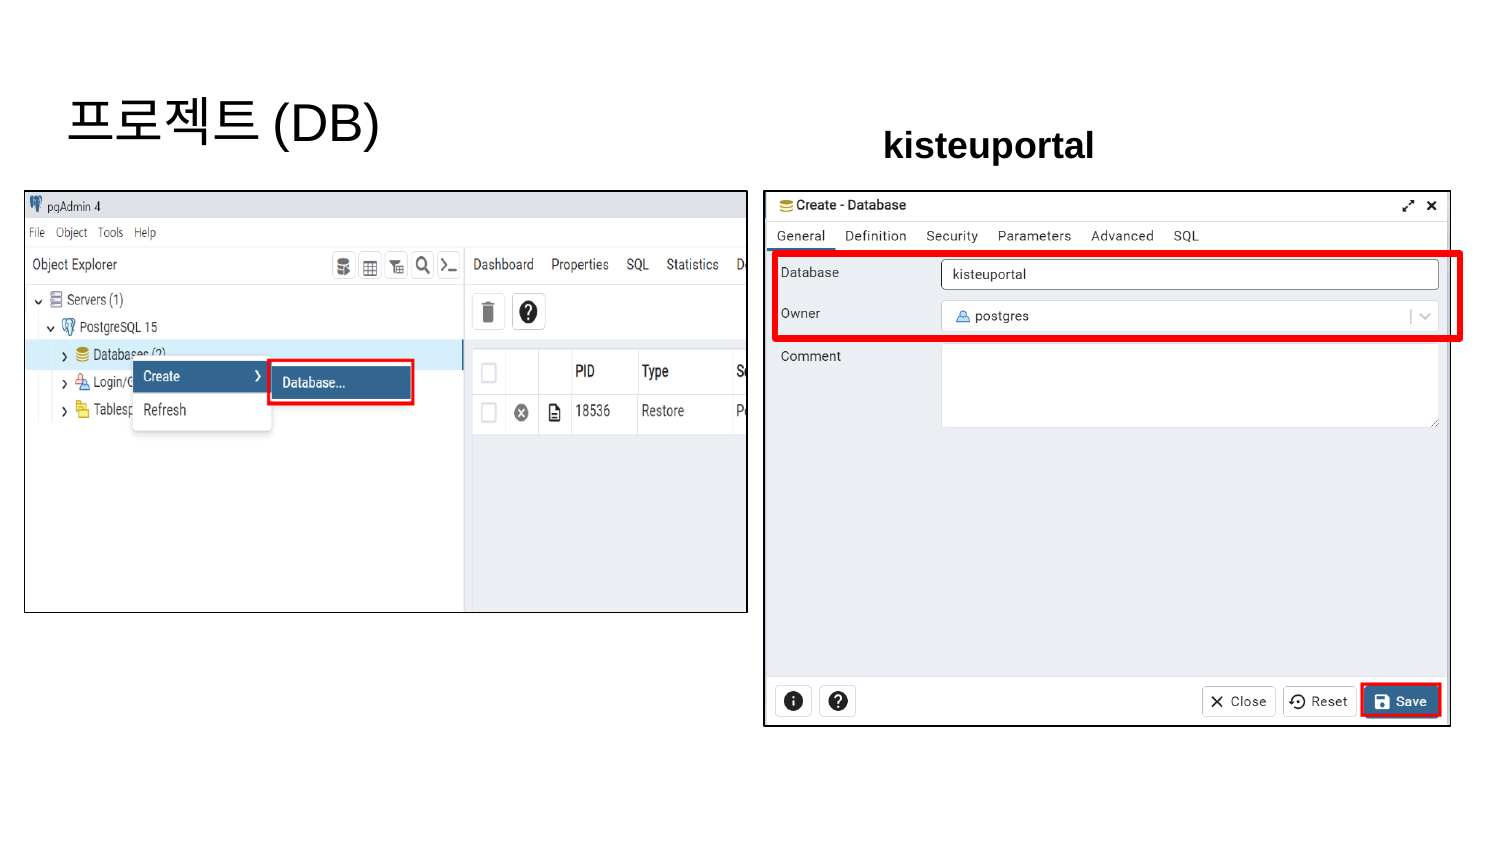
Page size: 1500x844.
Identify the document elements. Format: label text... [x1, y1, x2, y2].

text_box kisteuportal [867, 105, 1500, 181]
picture [25, 191, 747, 612]
text_box [1455, 253, 1461, 339]
title 프로젝트(DB) [51, 72, 1449, 167]
picture [764, 191, 1451, 726]
